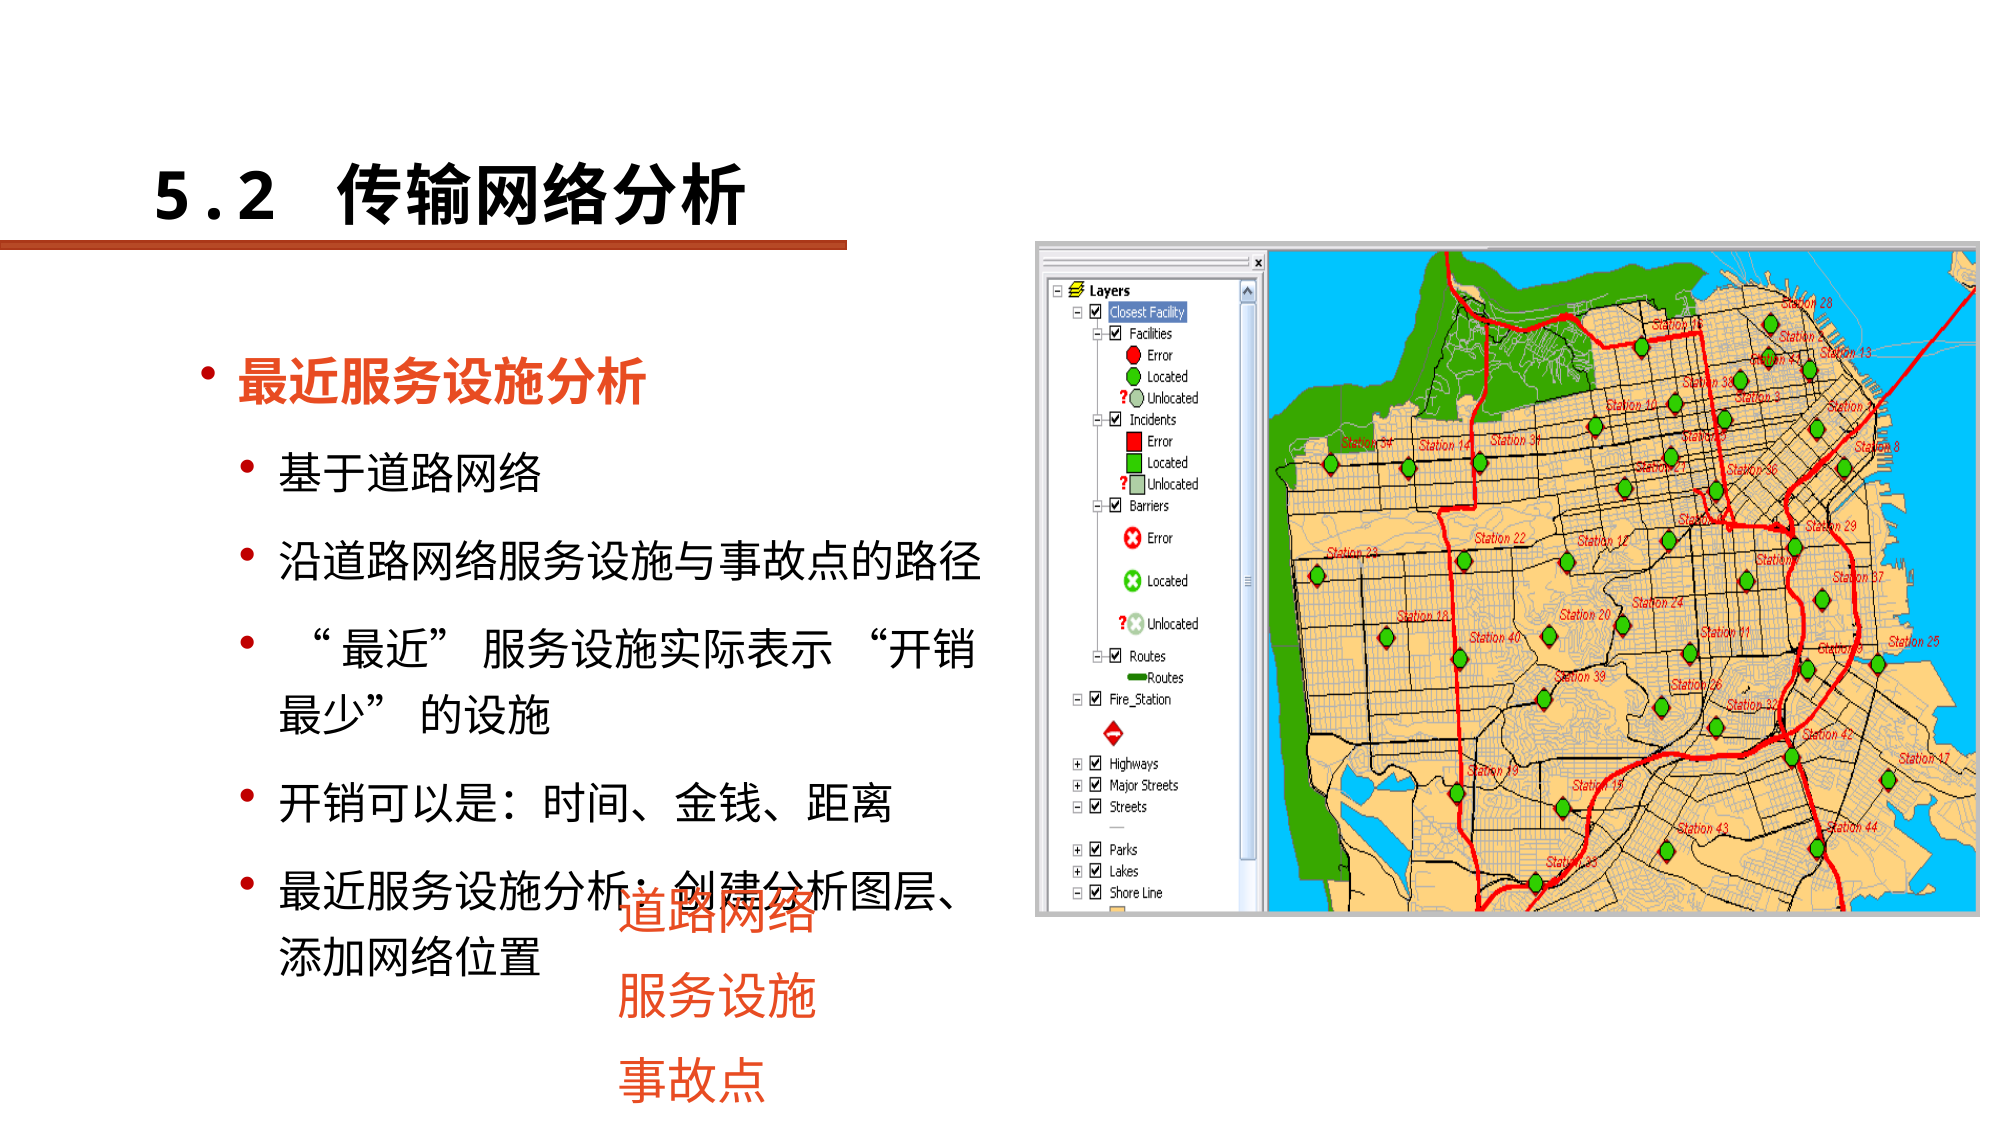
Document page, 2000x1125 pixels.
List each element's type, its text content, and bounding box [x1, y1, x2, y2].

title 5.2 传输网络分析 [137, 16, 1638, 242]
list 最近服务设施分析 基于道路网络 沿道路网络服务设施与事故点的路径 “最近” 服务设施实际表示 “开销最少” 的设施 开销可以是：时间、金钱、距离 最近服务设施分析：创建分析图层、添加网络位置 [184, 326, 1012, 1002]
text_box 道路网络 服务设施 事故点 [602, 872, 904, 1118]
picture [1035, 241, 1980, 917]
